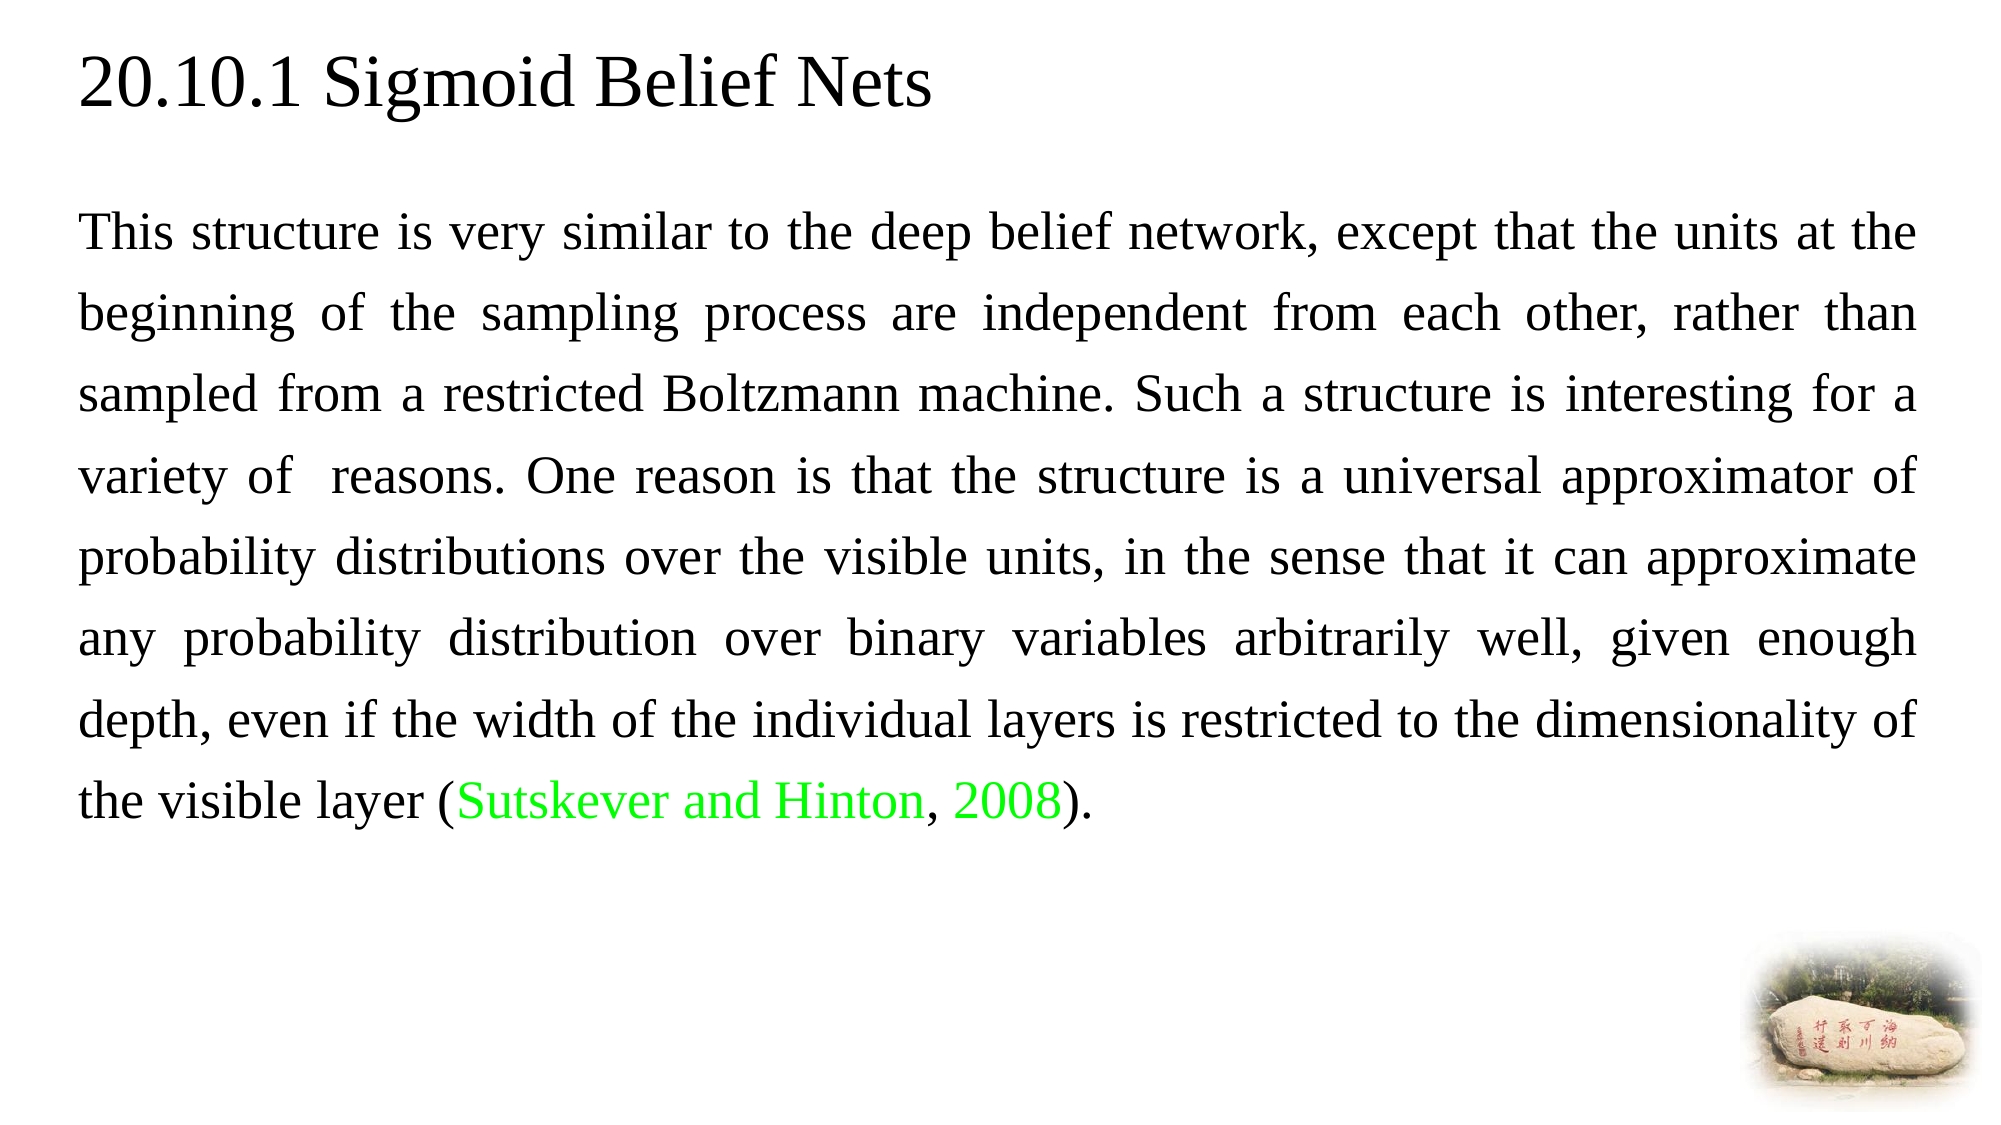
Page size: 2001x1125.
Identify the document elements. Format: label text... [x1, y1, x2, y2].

title 20.10.1 Sigmoid Belief Nets [63, 21, 1936, 142]
list This structure is very similar to the deep belief network, except that the units at the beginning of the sampling process are independent from each other, rather than sampled from a restricted Boltzmann machine. Such a structure is interesting for a variety of reasons. One reason is that the structure is a universal approximator of probability distributions over the visible units, in the sense that it can approximate any probability distribution over binary variables arbitrarily well, given enough depth, even if the width of the individual layers is restricted to the dimensionality of the visible layer (Sutskever and Hinton, 2008). [63, 171, 1936, 1014]
picture [1740, 927, 1985, 1112]
